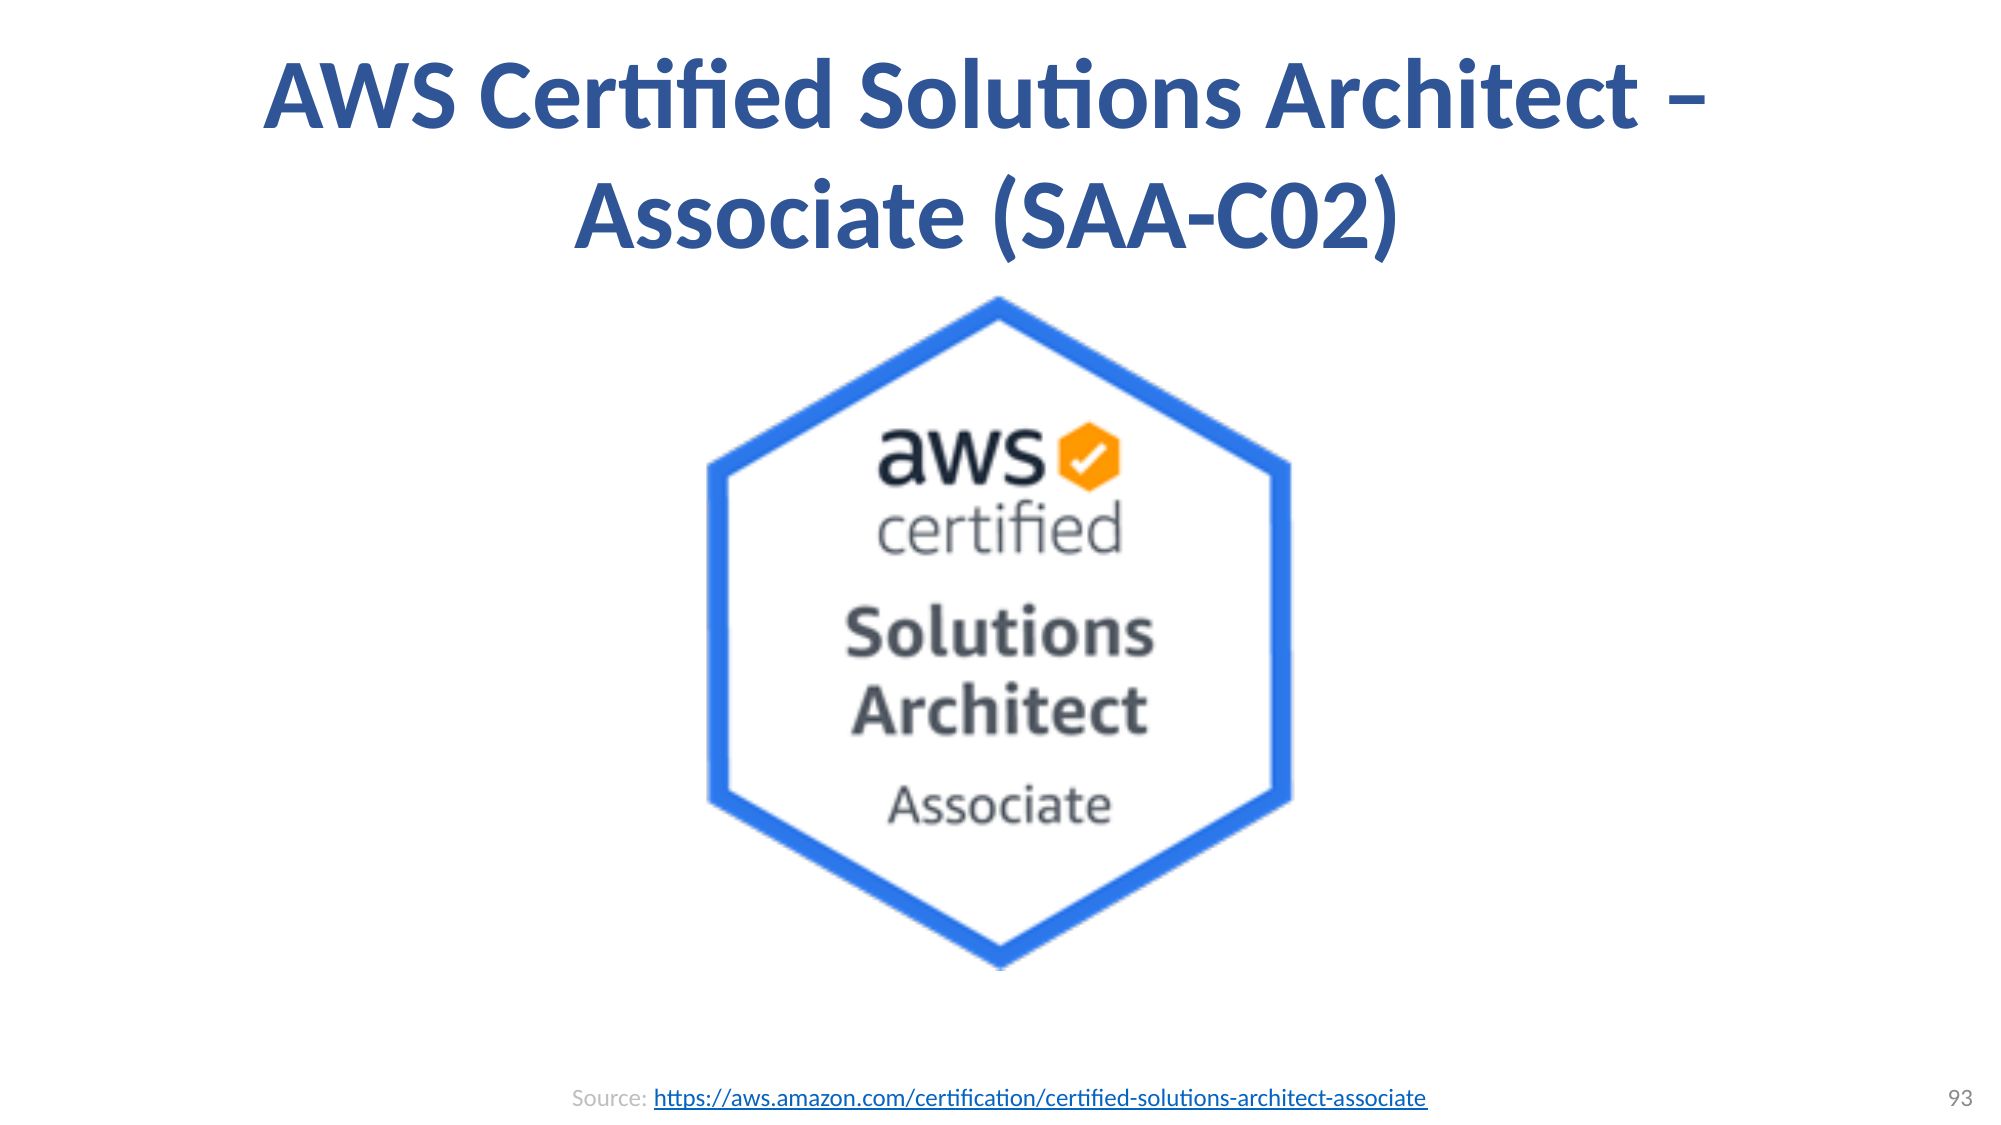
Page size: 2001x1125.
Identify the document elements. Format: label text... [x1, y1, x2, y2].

title AWS Certified Solutions Architect – Associate (SAA-C02) [88, 54, 1912, 244]
slide_number 93 [1830, 1076, 1989, 1116]
text_box Source: https://aws.amazon.com/certification/certified-solutions-architect-associate [236, 1074, 1764, 1119]
picture [662, 295, 1338, 971]
